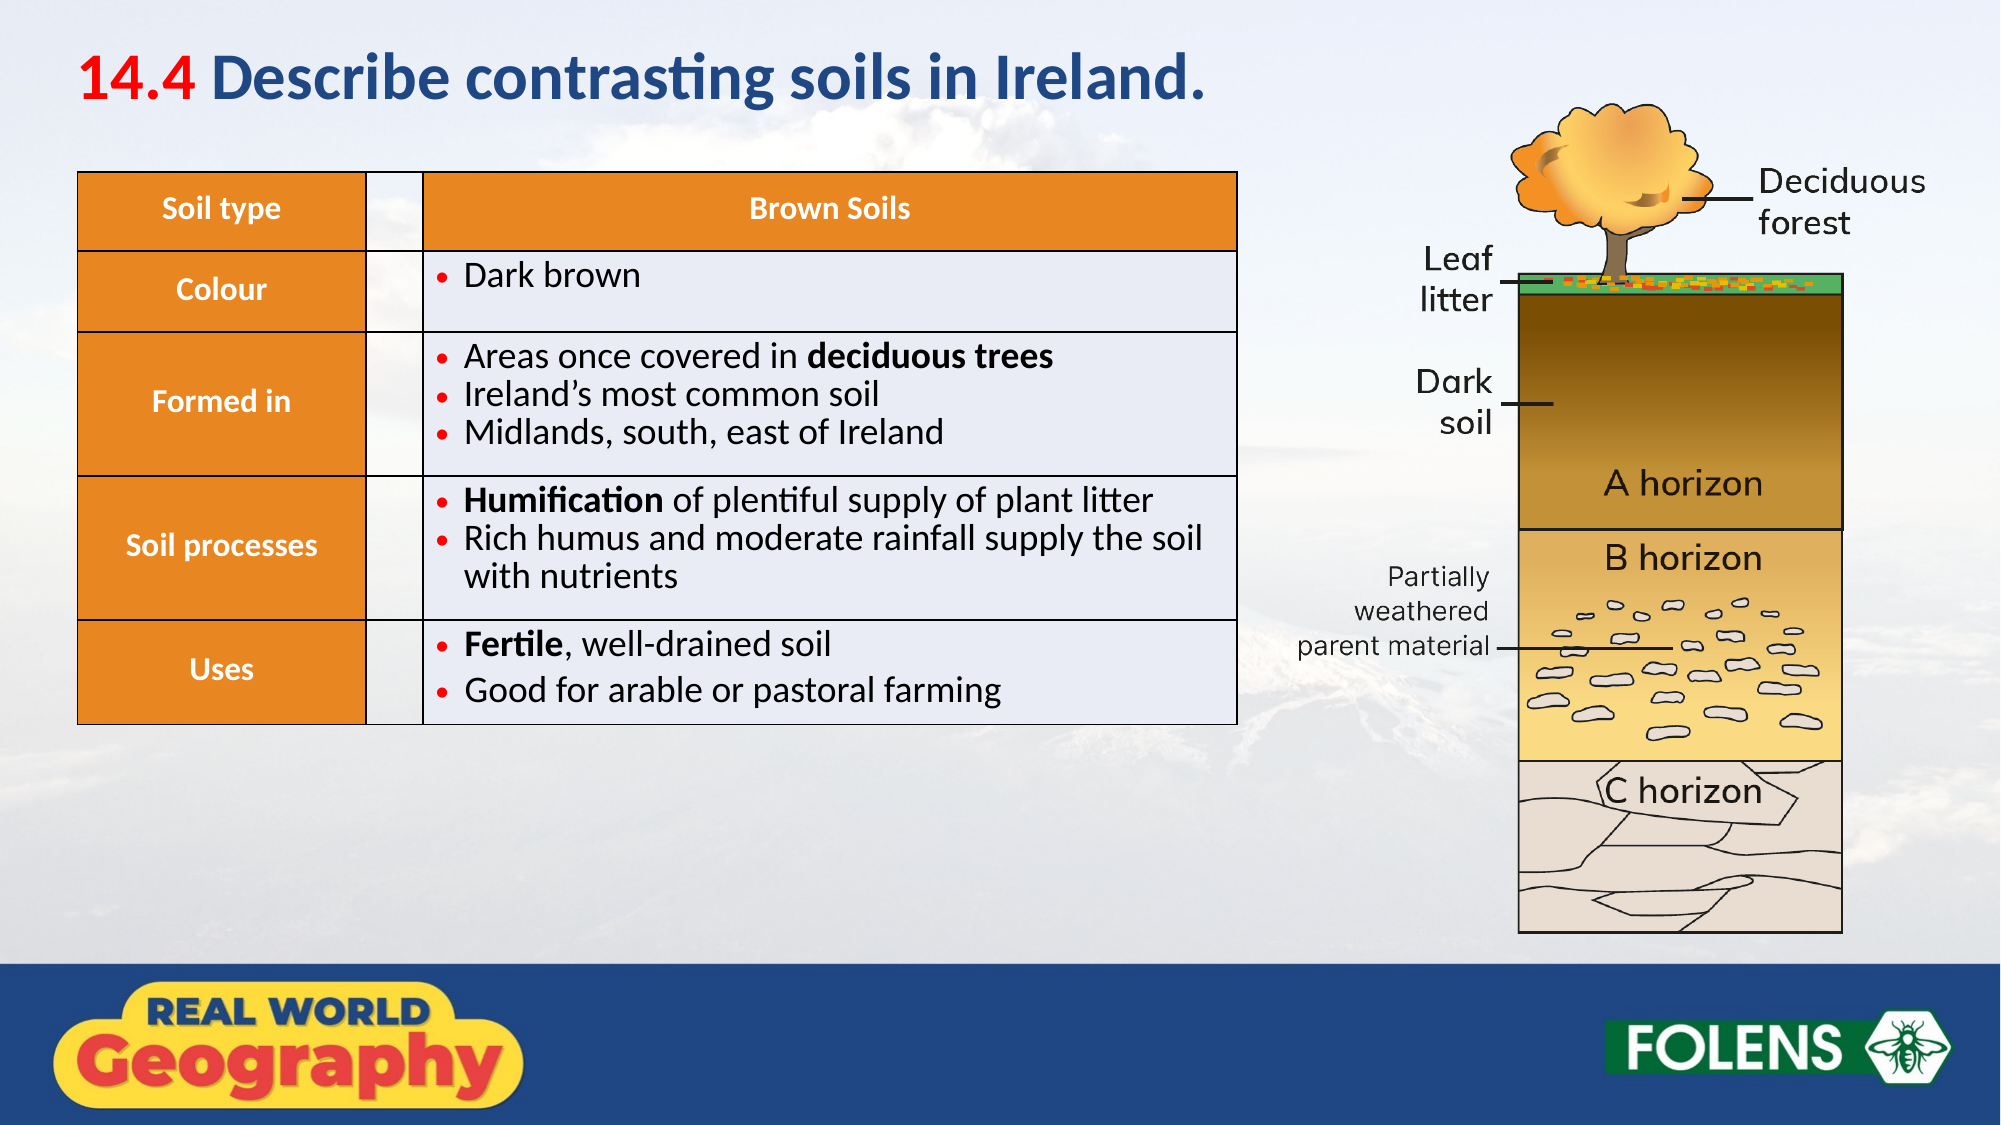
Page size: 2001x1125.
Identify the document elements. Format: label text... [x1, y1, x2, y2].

table_cell Fertile, well-drained soil Good for arable or pastoral farming [424, 621, 1236, 724]
table_cell [367, 477, 422, 619]
table_cell Soil processes [78, 477, 365, 619]
table_cell Formed in [78, 333, 365, 475]
table_header Brown Soils [424, 173, 1236, 250]
table_cell Areas once covered in deciduous trees Ireland’s most common soil Midlands, south, east of Ireland [424, 333, 1236, 475]
text_box 14.4 Describe contrasting soils in Ireland. [62, 25, 1224, 121]
table_cell Uses [78, 621, 365, 724]
table_cell [367, 333, 422, 475]
table_cell Humification of plentiful supply of plant litter Rich humus and moderate rainfall supply the soil with nutrients [424, 477, 1236, 619]
table_header [367, 173, 422, 250]
table_cell [367, 252, 422, 331]
table_cell Colour [78, 252, 365, 331]
table_cell [367, 621, 422, 724]
picture [0, 0, 2001, 1125]
table_cell Dark brown [424, 252, 1236, 331]
table_header Soil type [78, 173, 365, 250]
